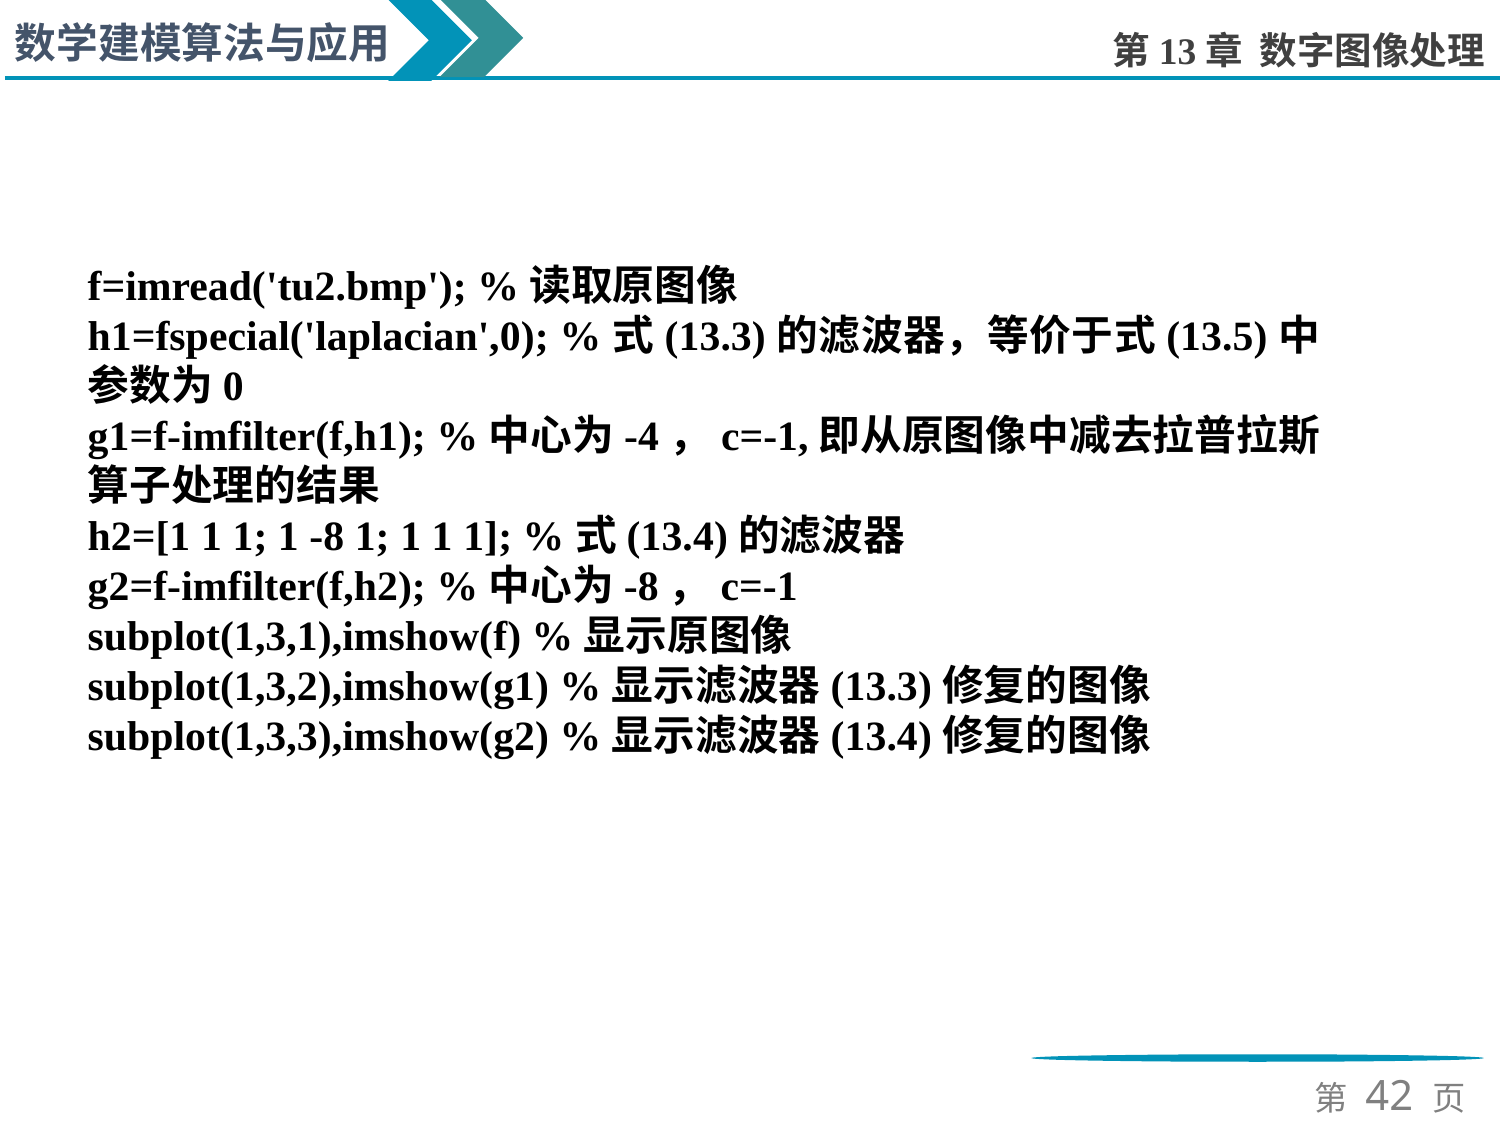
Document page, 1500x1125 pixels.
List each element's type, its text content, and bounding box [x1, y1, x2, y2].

text_box f=imread('tu2.bmp'); %读取原图像 h1=fspecial('laplacian',0); %式(13.3)的滤波器，等价于式(13.5)中参数为0 g1=f-imfilter(f,h1); %中心为-4，c=-1,即从原图像中减去拉普拉斯算子处理的结果 h2=[1 1 1; 1 -8 1; 1 1 1]; %式(13.4)的滤波器 g2=f-imfilter(f,h2); %中心为-8，c=-1 subplot(1,3,1),imshow(f) %显示原图像 subplot(1,3,2),imshow(g1) %显示滤波器(13.3)修复的图像 subplot(1,3,3),imshow(g2) %显示滤波器(13.4)修复的图像 [29, 251, 1335, 767]
